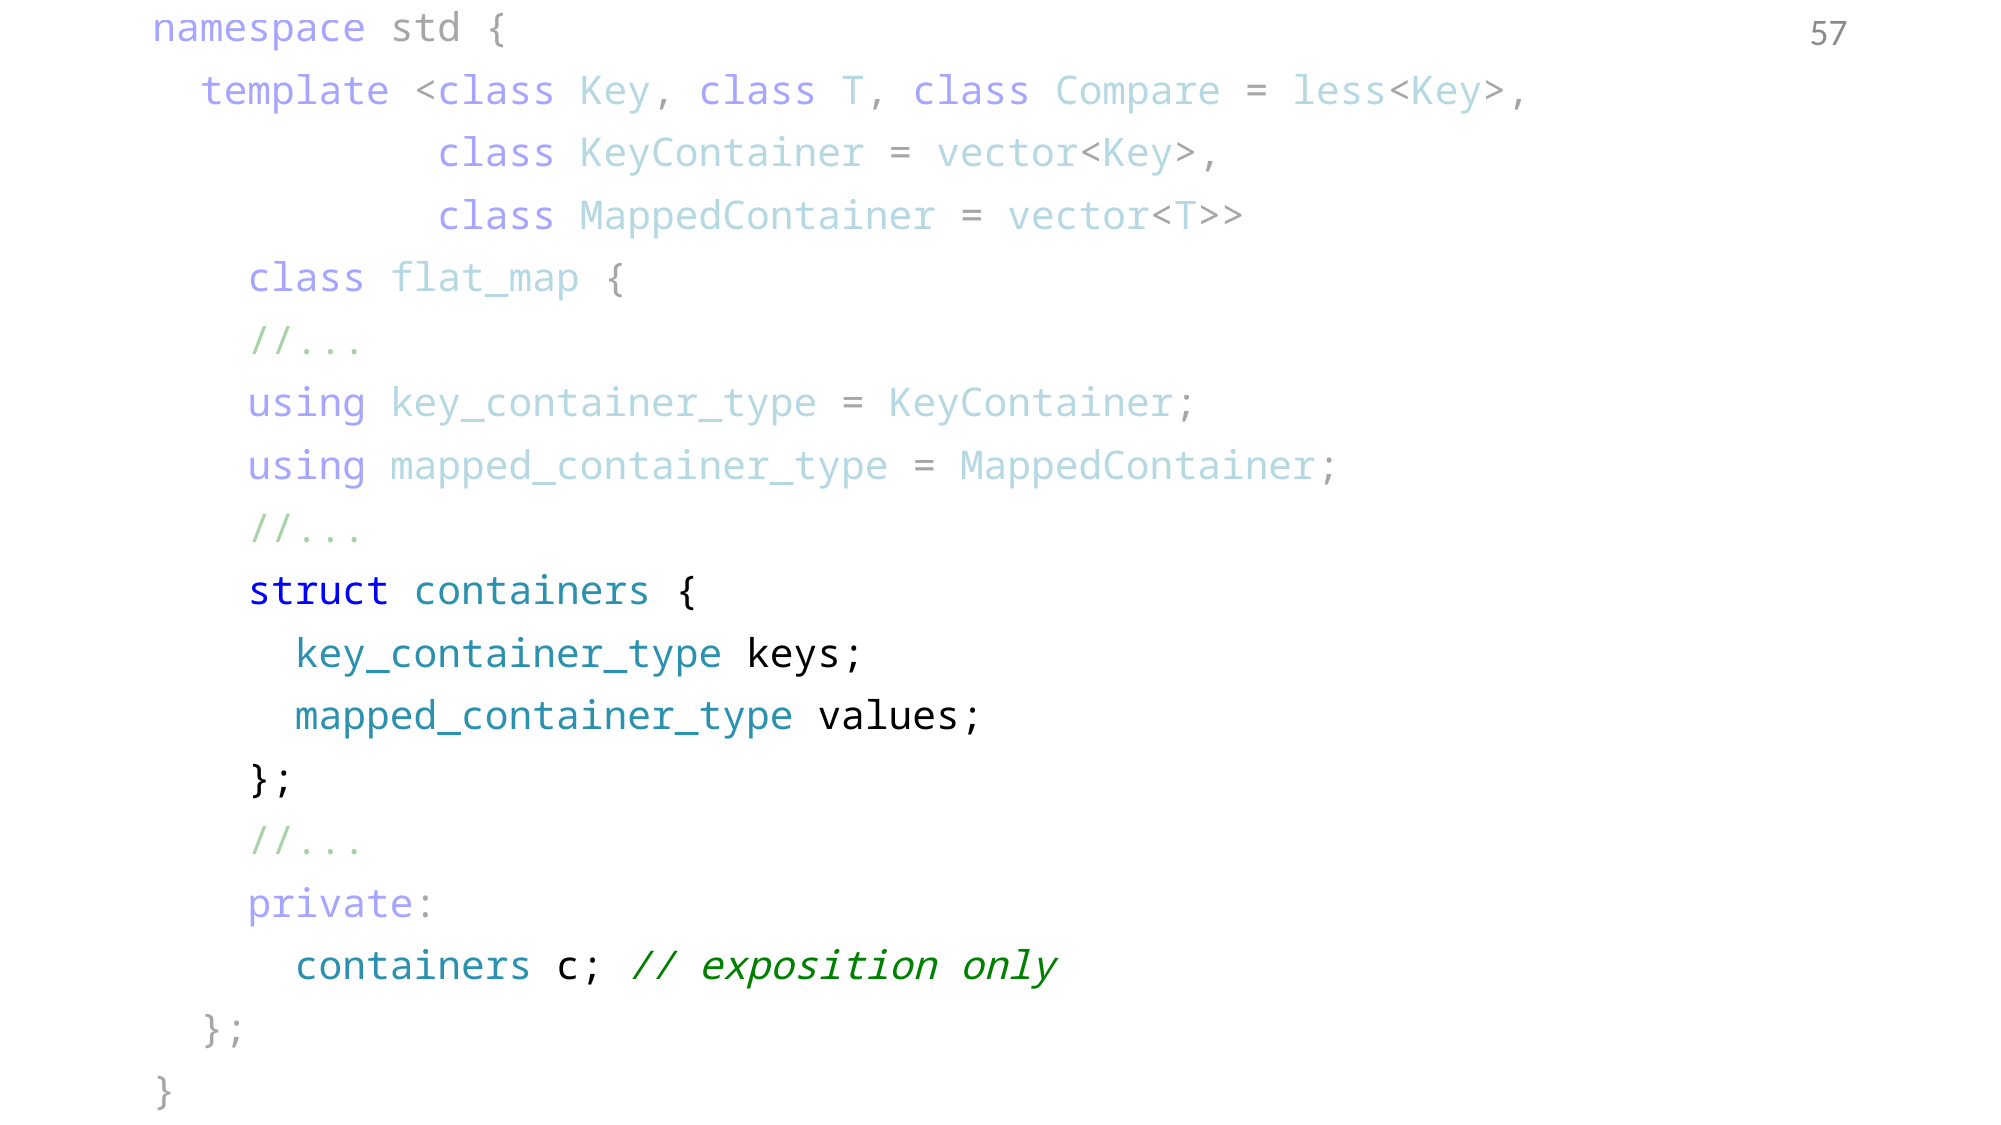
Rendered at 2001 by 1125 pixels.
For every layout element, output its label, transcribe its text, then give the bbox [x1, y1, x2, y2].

slide_number 57 [1412, 0, 1863, 60]
list namespace std { template <class Key, class T, class Compare = less<Key>, class KeyContainer = vector<Key>, class MappedContainer = vector<T>> class flat_map { //... using key_container_type = KeyContainer; using mapped_container_type = MappedContainer; //... struct containers { key_container_type keys; mapped_container_type values; }; //... private: containers c; // exposition only }; } [137, 0, 1863, 1125]
